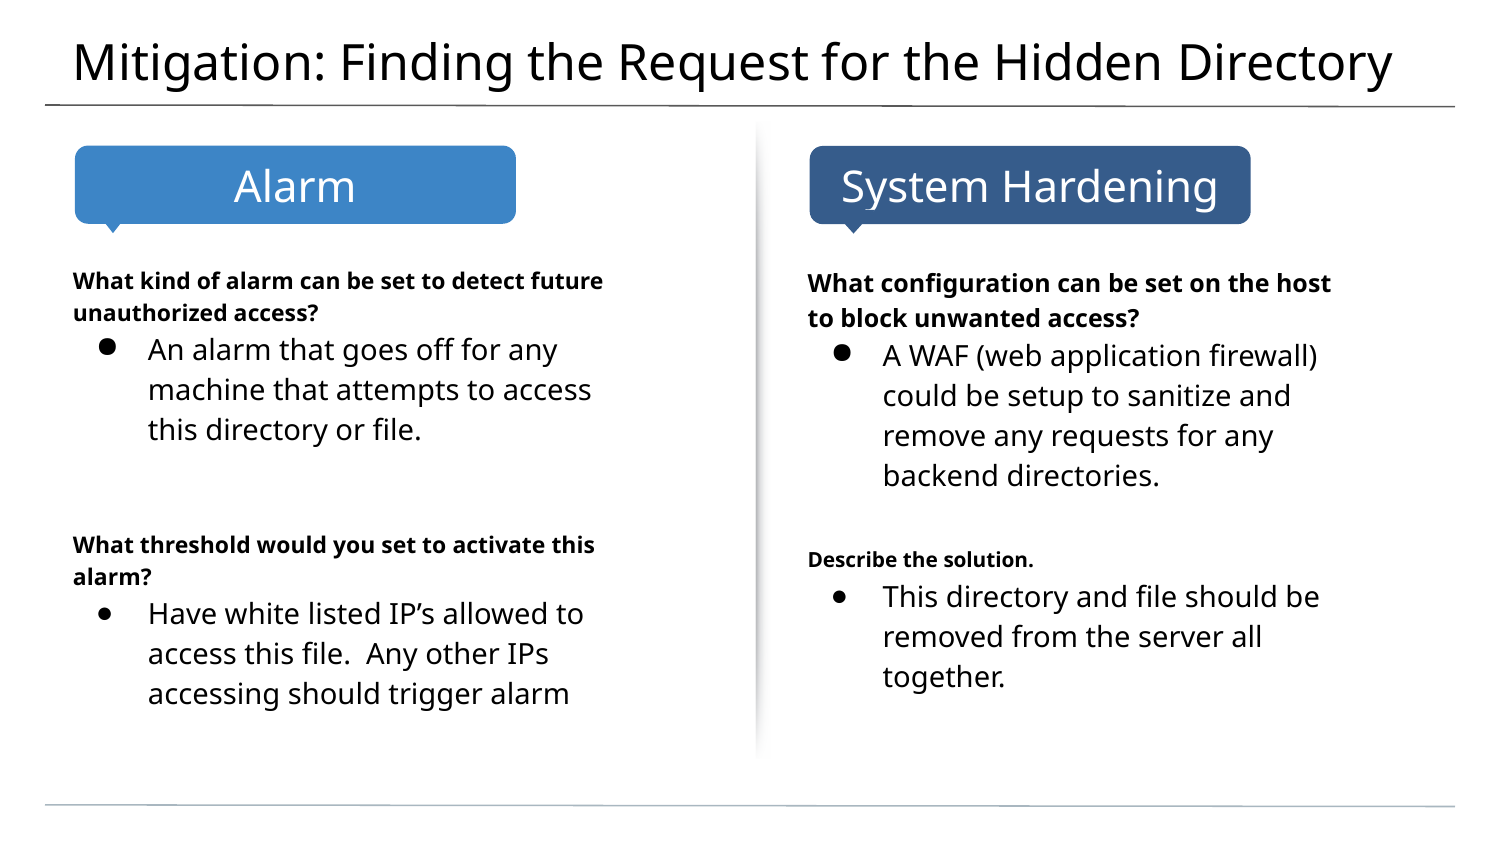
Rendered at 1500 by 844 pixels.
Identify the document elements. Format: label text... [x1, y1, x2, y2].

title Mitigation: Finding the Request for the Hidden Directory [0, 0, 1500, 88]
subtitle What kind of alarm can be set to detect future unauthorized access? An alarm that goes off for any machine that attempts to access this directory or file. What threshold would you set to activate this alarm? Have white listed IP’s allowed to access this file. Any other IPs accessing should trigger alarm [0, 262, 704, 805]
subtitle What configuration can be set on the host to block unwanted access? A WAF (web application firewall) could be setup to sanitize and remove any requests for any backend directories. Describe the solution. This directory and file should be removed from the server all together. [732, 263, 1438, 805]
picture [703, 107, 839, 782]
